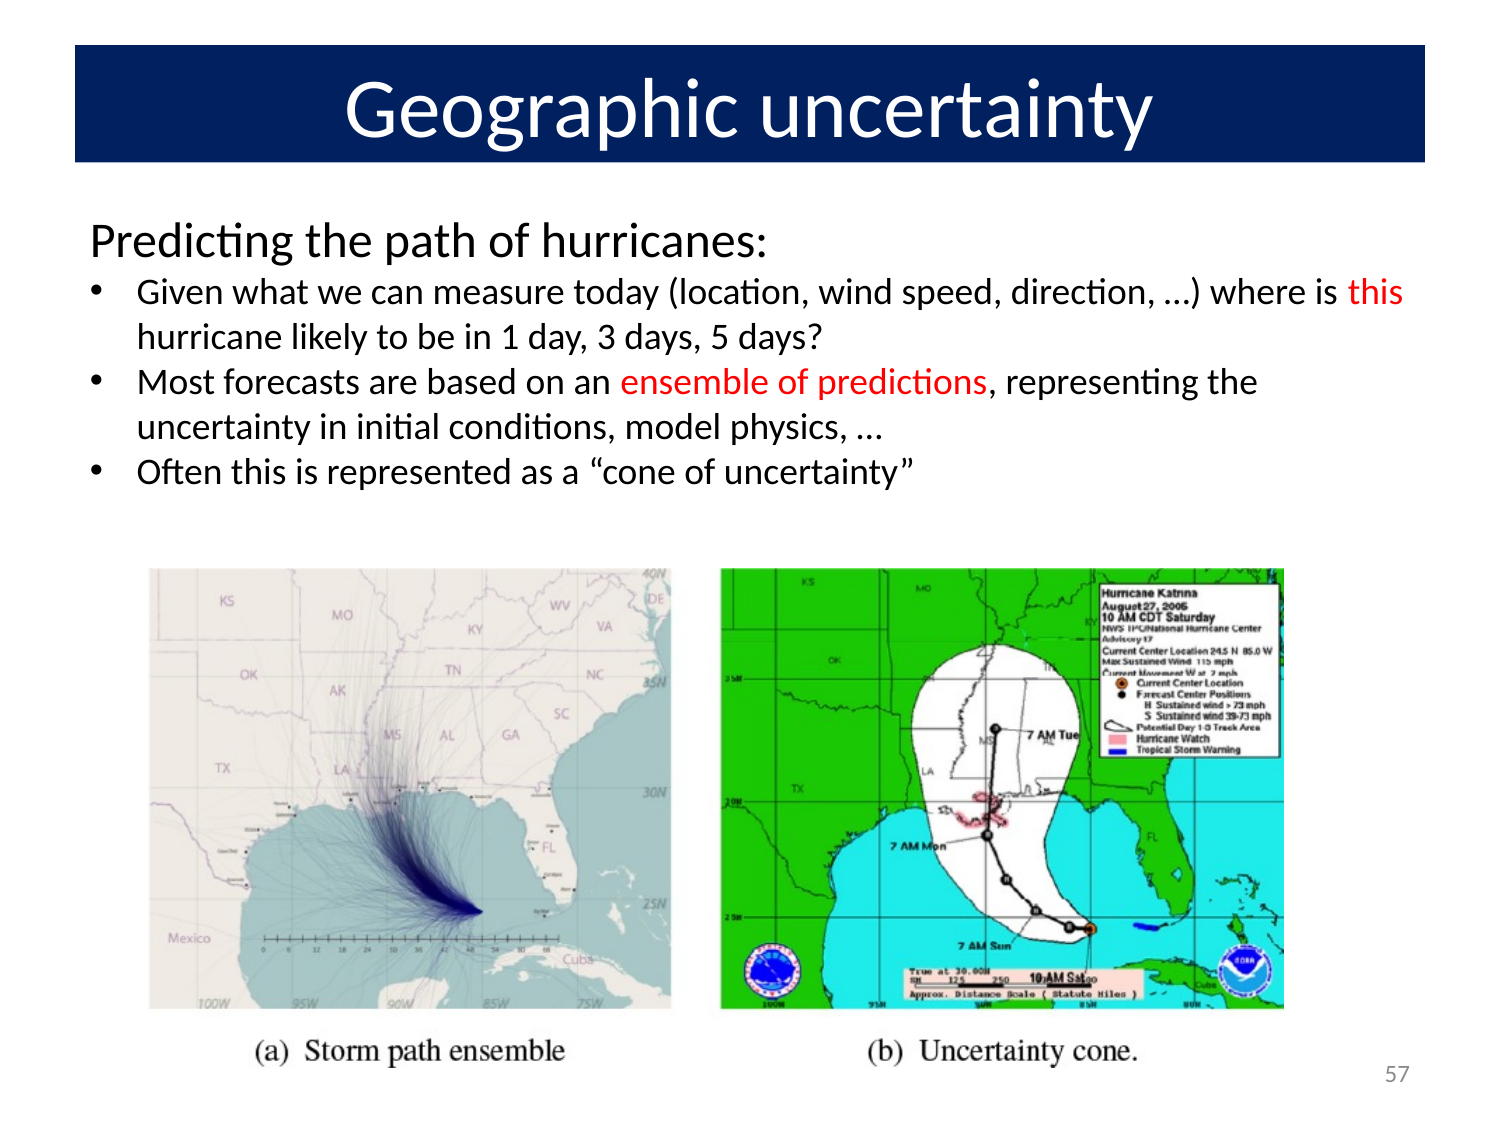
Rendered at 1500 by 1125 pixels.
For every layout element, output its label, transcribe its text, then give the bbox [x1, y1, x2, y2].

slide_number 57 [1074, 1042, 1425, 1103]
picture [147, 568, 1284, 1068]
title Geographic uncertainty [75, 45, 1425, 163]
text_box Predicting the path of hurricanes: Given what we can measure today (location, wind speed, direction, …) where is this hurricane likely to be in 1 day, 3 days, 5 days? Most forecasts are based on an ensemble of predictions, representing the uncertainty in initial conditions, model physics, … Often this is represented as a “cone of uncertainty” [74, 199, 1425, 500]
